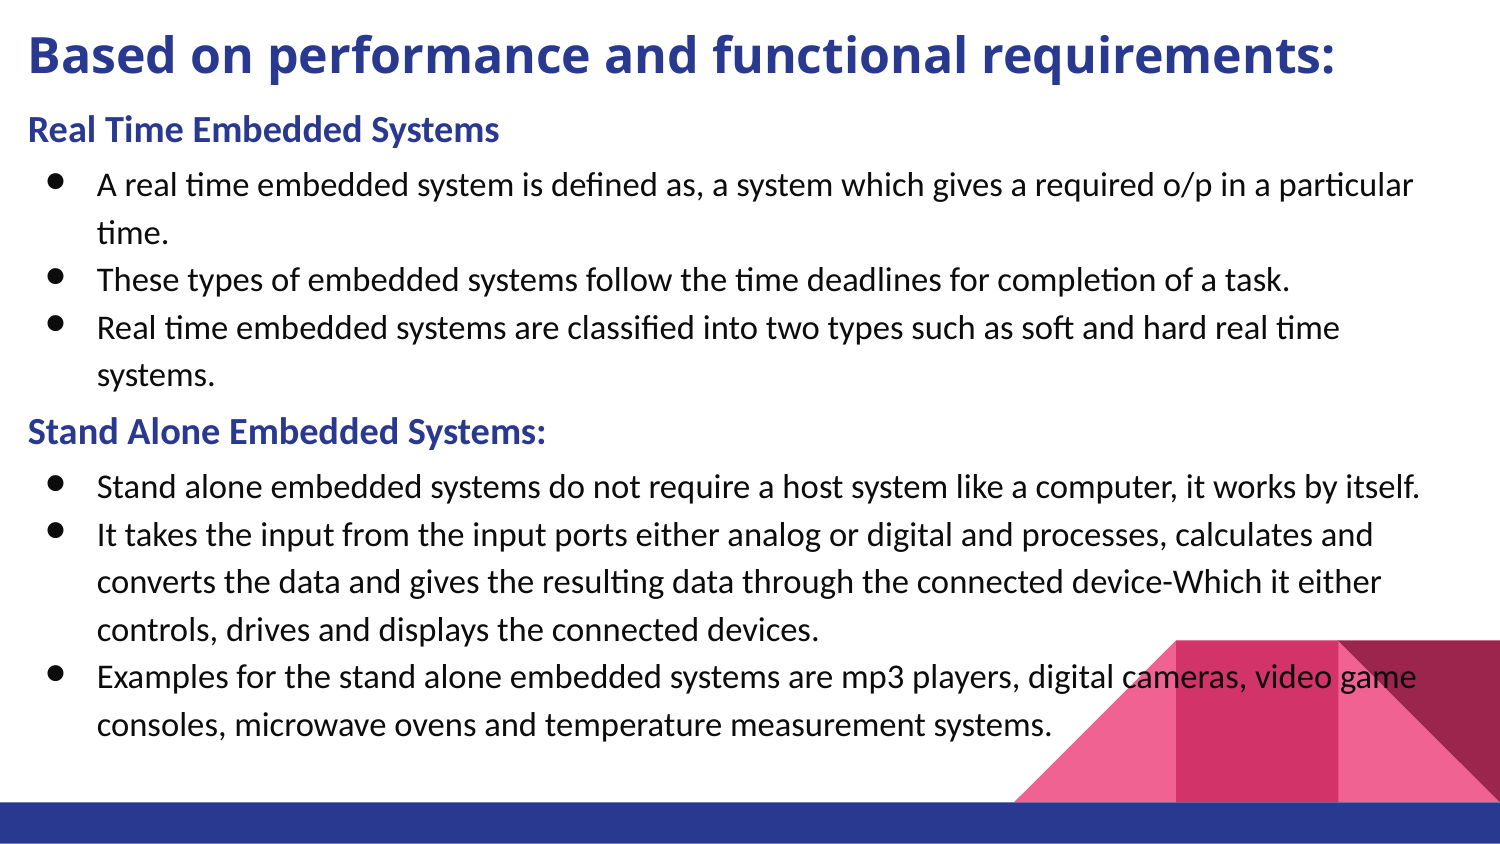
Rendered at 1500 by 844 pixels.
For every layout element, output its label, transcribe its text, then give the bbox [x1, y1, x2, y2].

title Based on performance and functional requirements: [12, 8, 1411, 82]
list Real Time Embedded Systems A real time embedded system is defined as, a system which gives a required o/p in a particular time. These types of embedded systems follow the time deadlines for completion of a task. Real time embedded systems are classified into two types such as soft and hard real time systems. Stand Alone Embedded Systems: Stand alone embedded systems do not require a host system like a computer, it works by itself. It takes the input from the input ports either analog or digital and processes, calculates and converts the data and gives the resulting data through the connected device-Which it either controls, drives and displays the connected devices. Examples for the stand alone embedded systems are mp3 players, digital cameras, video game consoles, microwave ovens and temperature measurement systems. [12, 82, 1446, 787]
